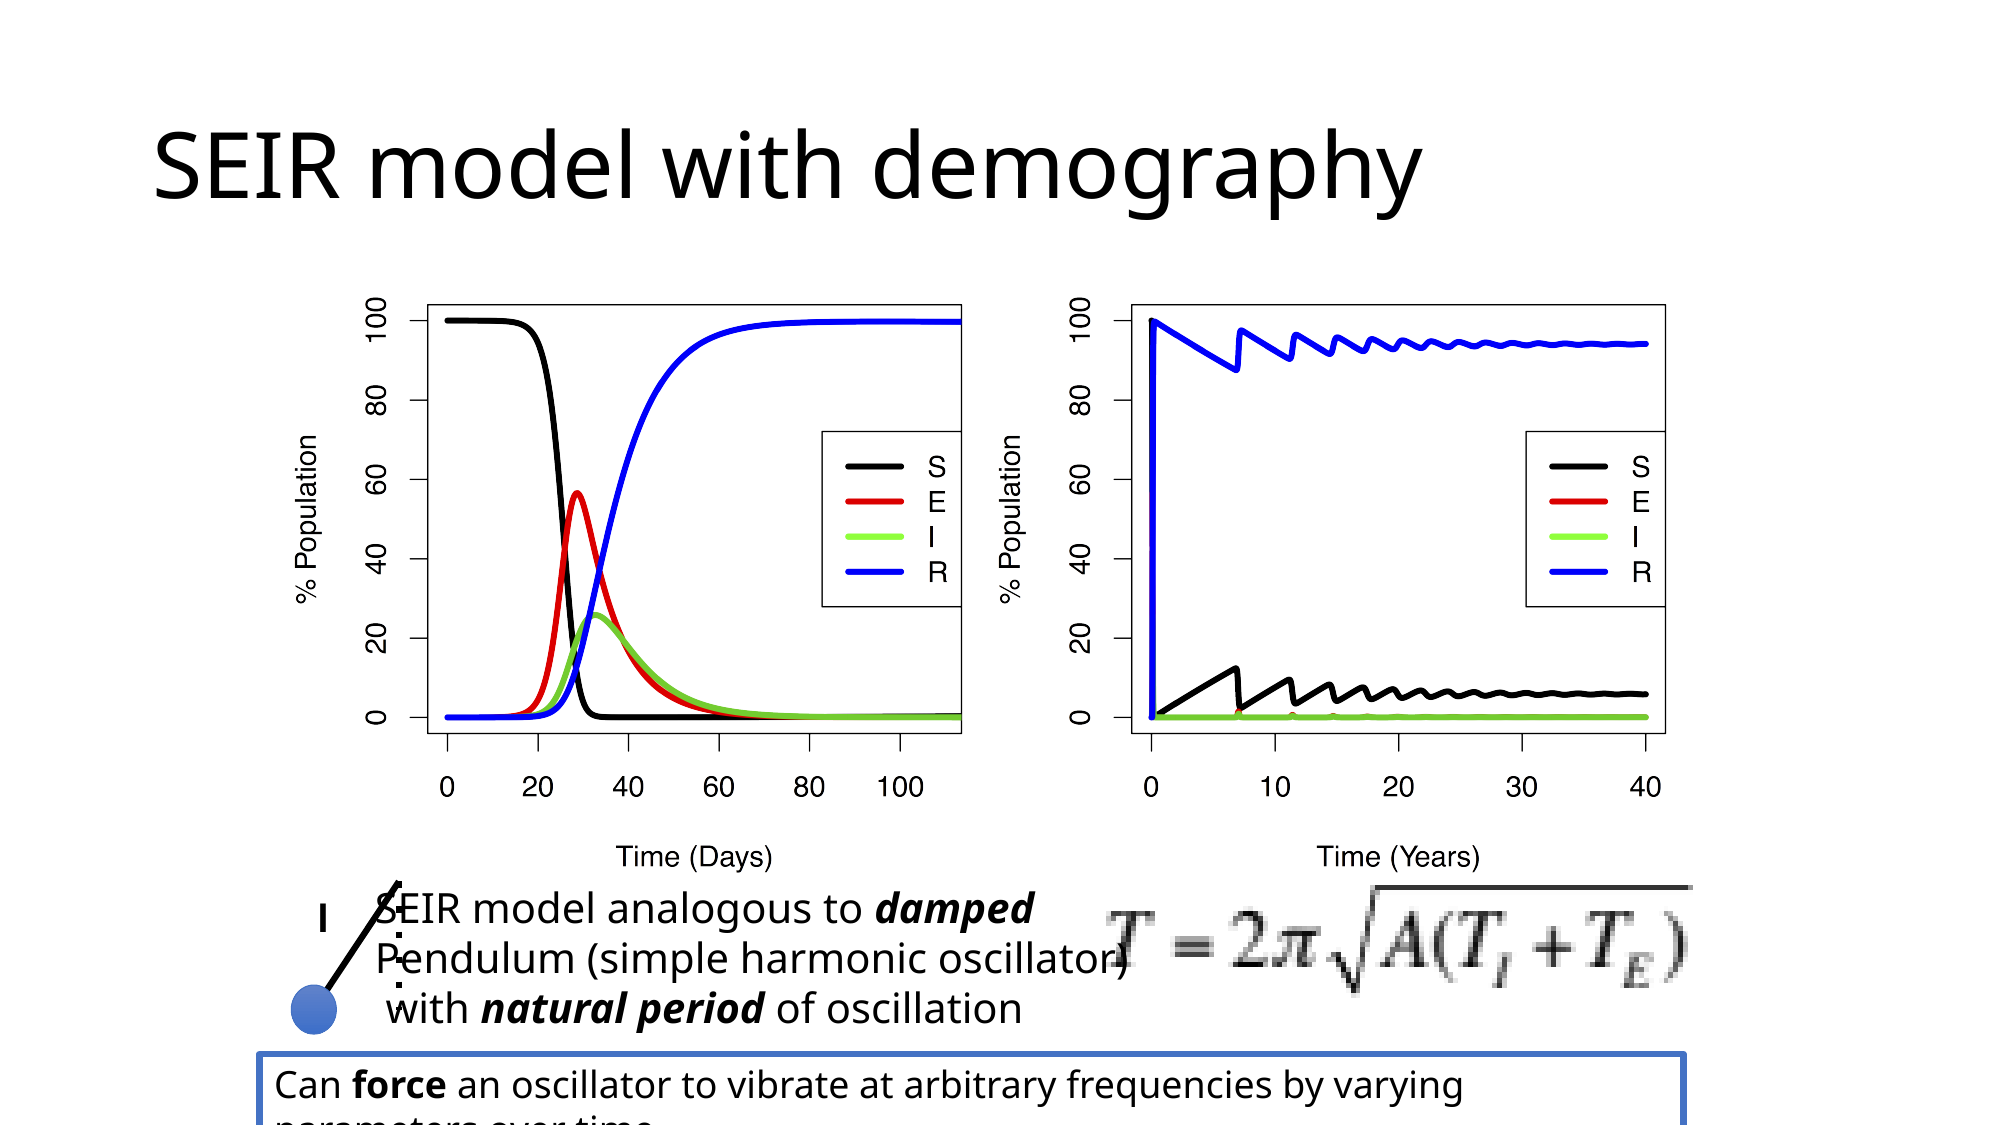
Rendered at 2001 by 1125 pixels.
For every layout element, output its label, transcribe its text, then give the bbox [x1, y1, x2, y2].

picture [284, 161, 1739, 912]
text_box Can force an oscillator to vibrate at arbitrary frequencies by varying parameters over time [259, 1053, 1684, 1125]
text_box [1097, 870, 1698, 999]
title SEIR model with demography [137, 59, 1863, 278]
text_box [291, 874, 1091, 1042]
